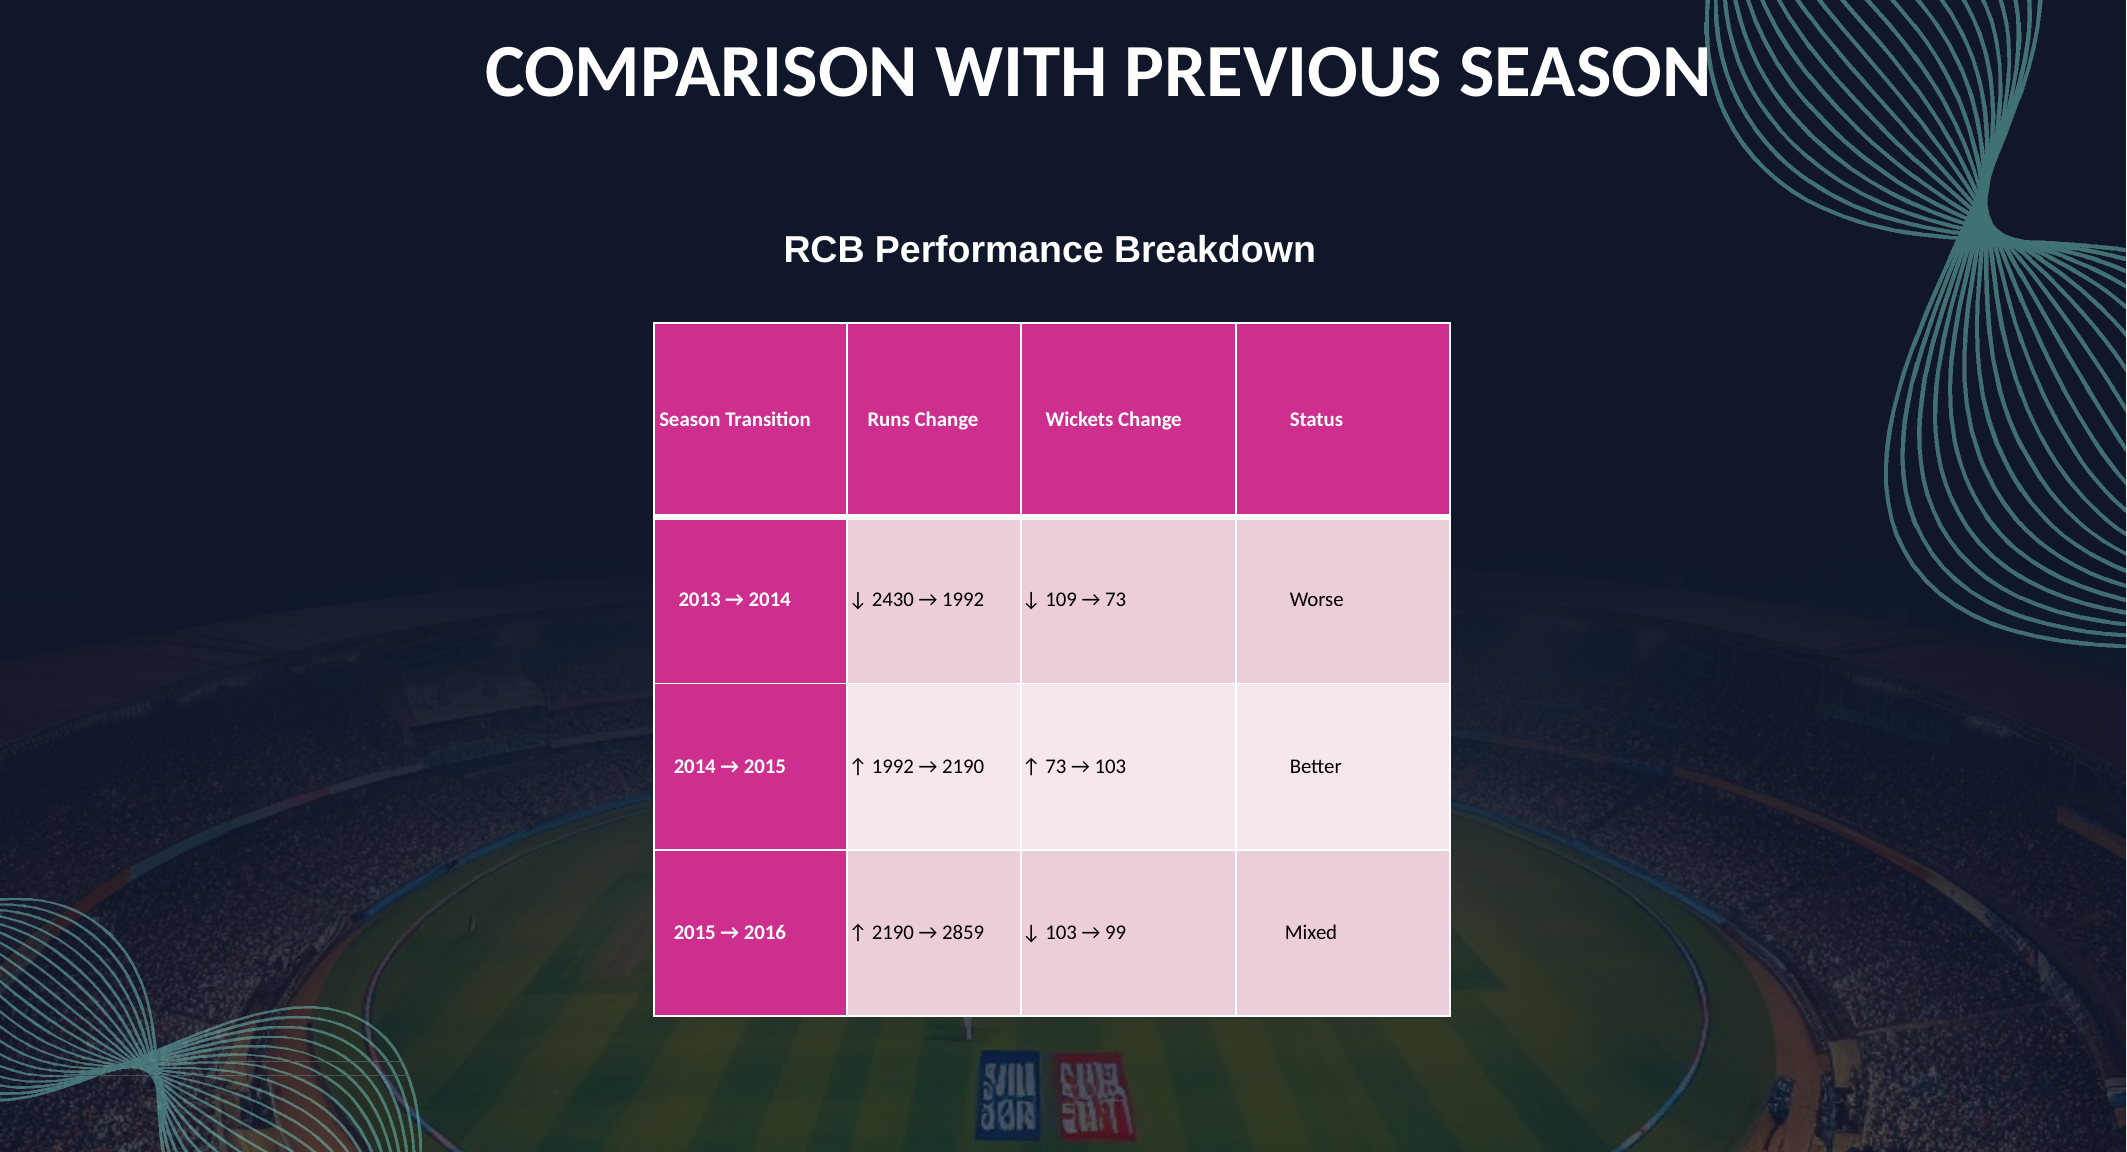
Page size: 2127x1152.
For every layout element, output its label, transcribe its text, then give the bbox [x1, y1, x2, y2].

table_header Season Transition [655, 324, 846, 514]
table_cell ↓ 109 → 73 [1022, 520, 1235, 683]
table_cell Worse [1237, 520, 1449, 683]
table_cell 2014 → 2015 [655, 684, 846, 849]
text_box RCB Performance Breakdown [768, 217, 1482, 277]
text_box COMPARISON WITH PREVIOUS SEASON [470, 13, 1910, 119]
table_cell 2013 → 2014 [655, 520, 846, 683]
table_cell ↑ 1992 → 2190 [848, 684, 1020, 849]
table_cell ↓ 103 → 99 [1022, 851, 1235, 1015]
table_cell ↑ 2190 → 2859 [848, 851, 1020, 1015]
table_cell Better [1237, 684, 1449, 849]
table_cell ↑ 73 → 103 [1022, 684, 1235, 849]
table_header Wickets Change [1022, 324, 1235, 514]
table_header Status [1237, 324, 1449, 514]
table_cell 2015 → 2016 [655, 851, 846, 1015]
table_cell Mixed [1237, 851, 1449, 1015]
table_cell ↓ 2430 → 1992 [848, 520, 1020, 683]
table_header Runs Change [848, 324, 1020, 514]
